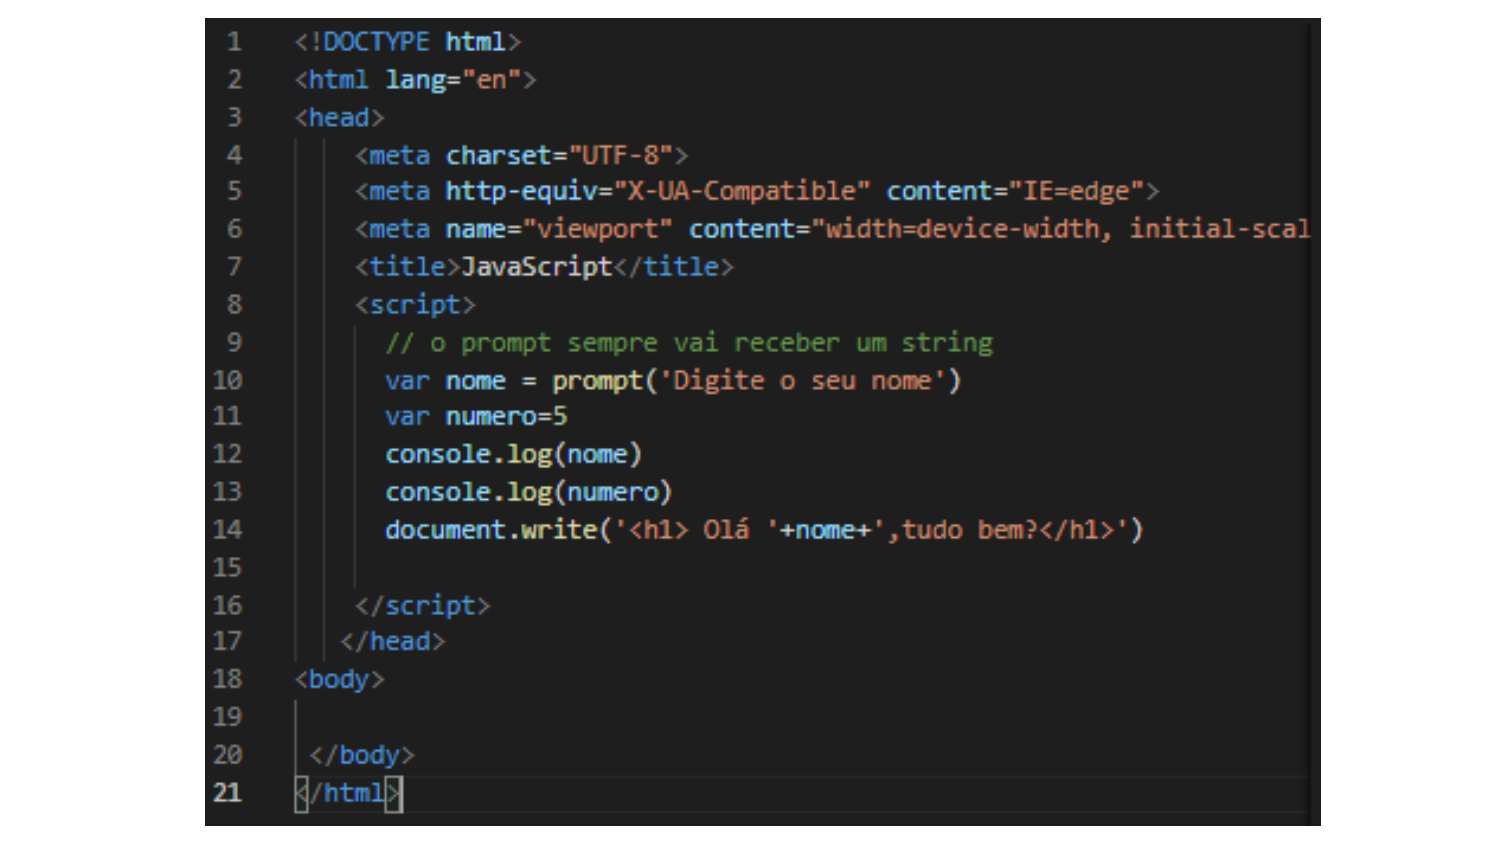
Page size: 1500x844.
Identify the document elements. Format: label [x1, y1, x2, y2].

picture [205, 18, 1321, 826]
